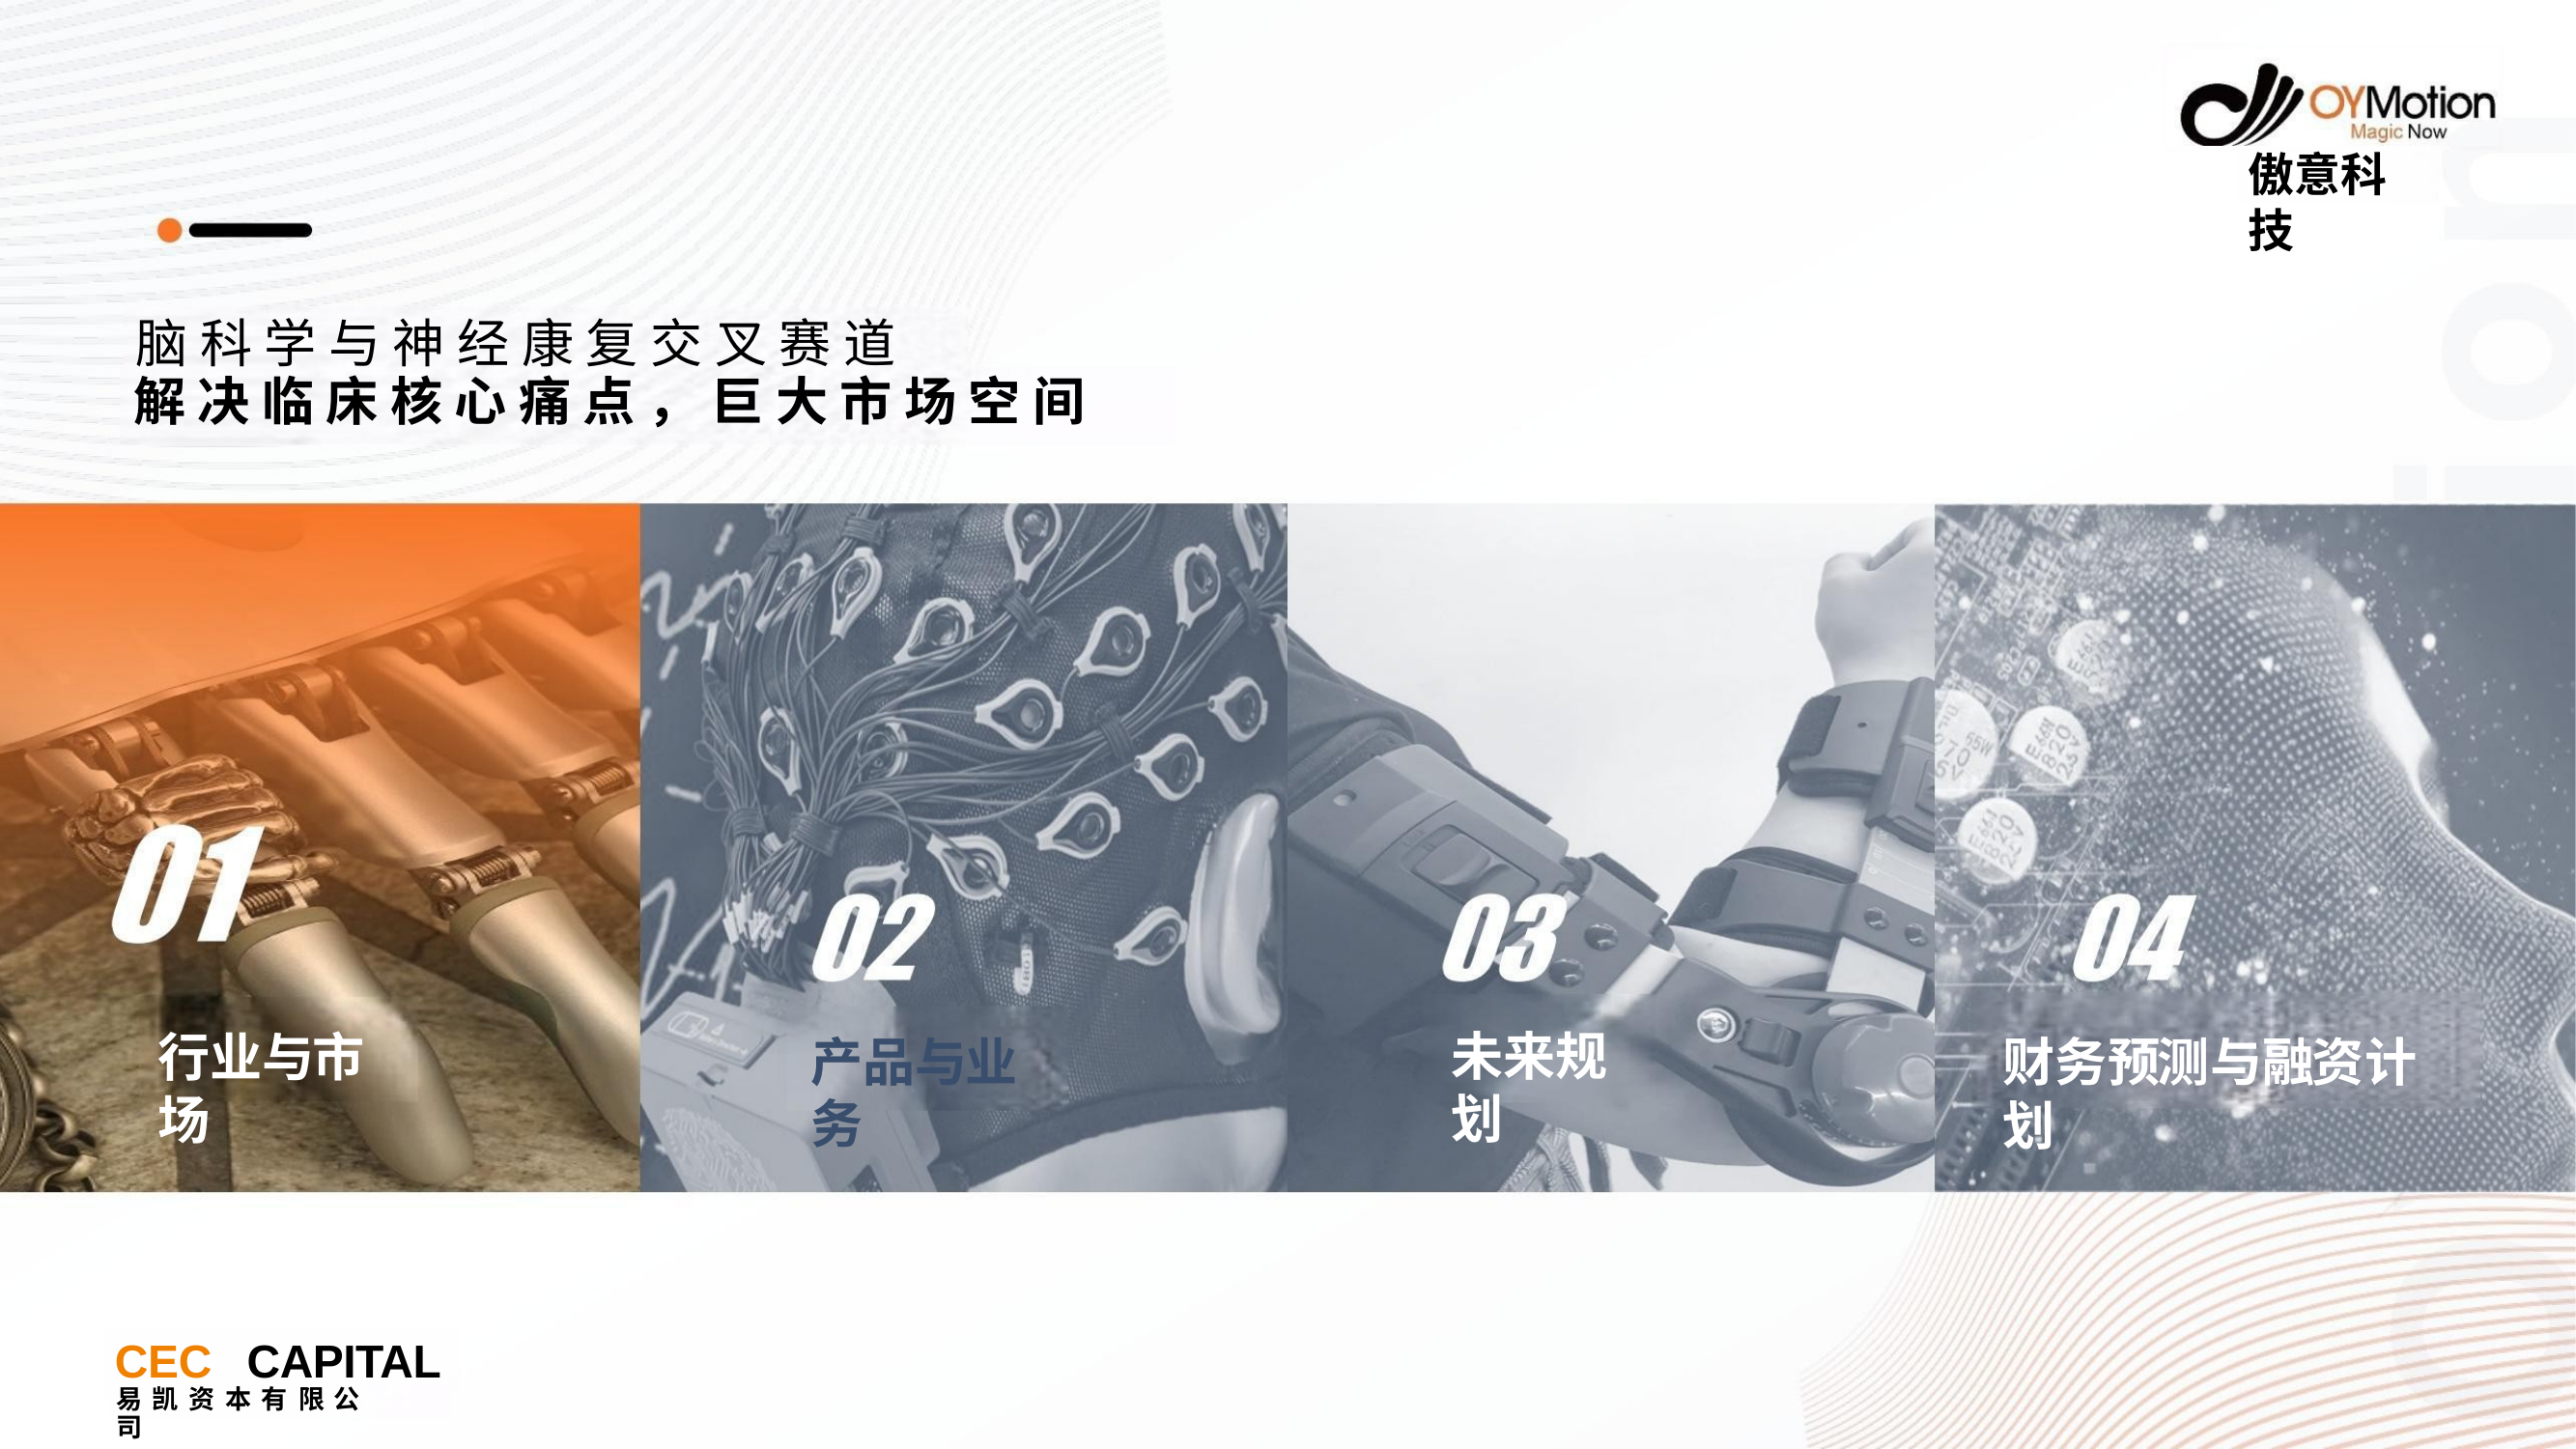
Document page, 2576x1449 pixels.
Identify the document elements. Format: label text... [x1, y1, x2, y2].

text_box 行业与市场 [156, 1022, 413, 1151]
text_box 财务预测与融资计划 [2000, 1027, 2460, 1155]
text_box 未来规划 [1449, 1021, 1656, 1150]
title 脑 科 学 与 神 经 康 复 交 叉 赛 道 解 决 临 床 核 心 痛 点 ， 巨 大 市 场 空 间 [131, 312, 1172, 557]
text_box CEC CAPITAL 易 凯 资 本 有 限 公 司 [112, 1337, 453, 1442]
text_box 傲意科技 [2246, 143, 2432, 257]
text_box 产品与业务 [808, 1026, 1066, 1154]
text_box [2166, 49, 2499, 146]
text_box [0, 0, 2576, 1449]
